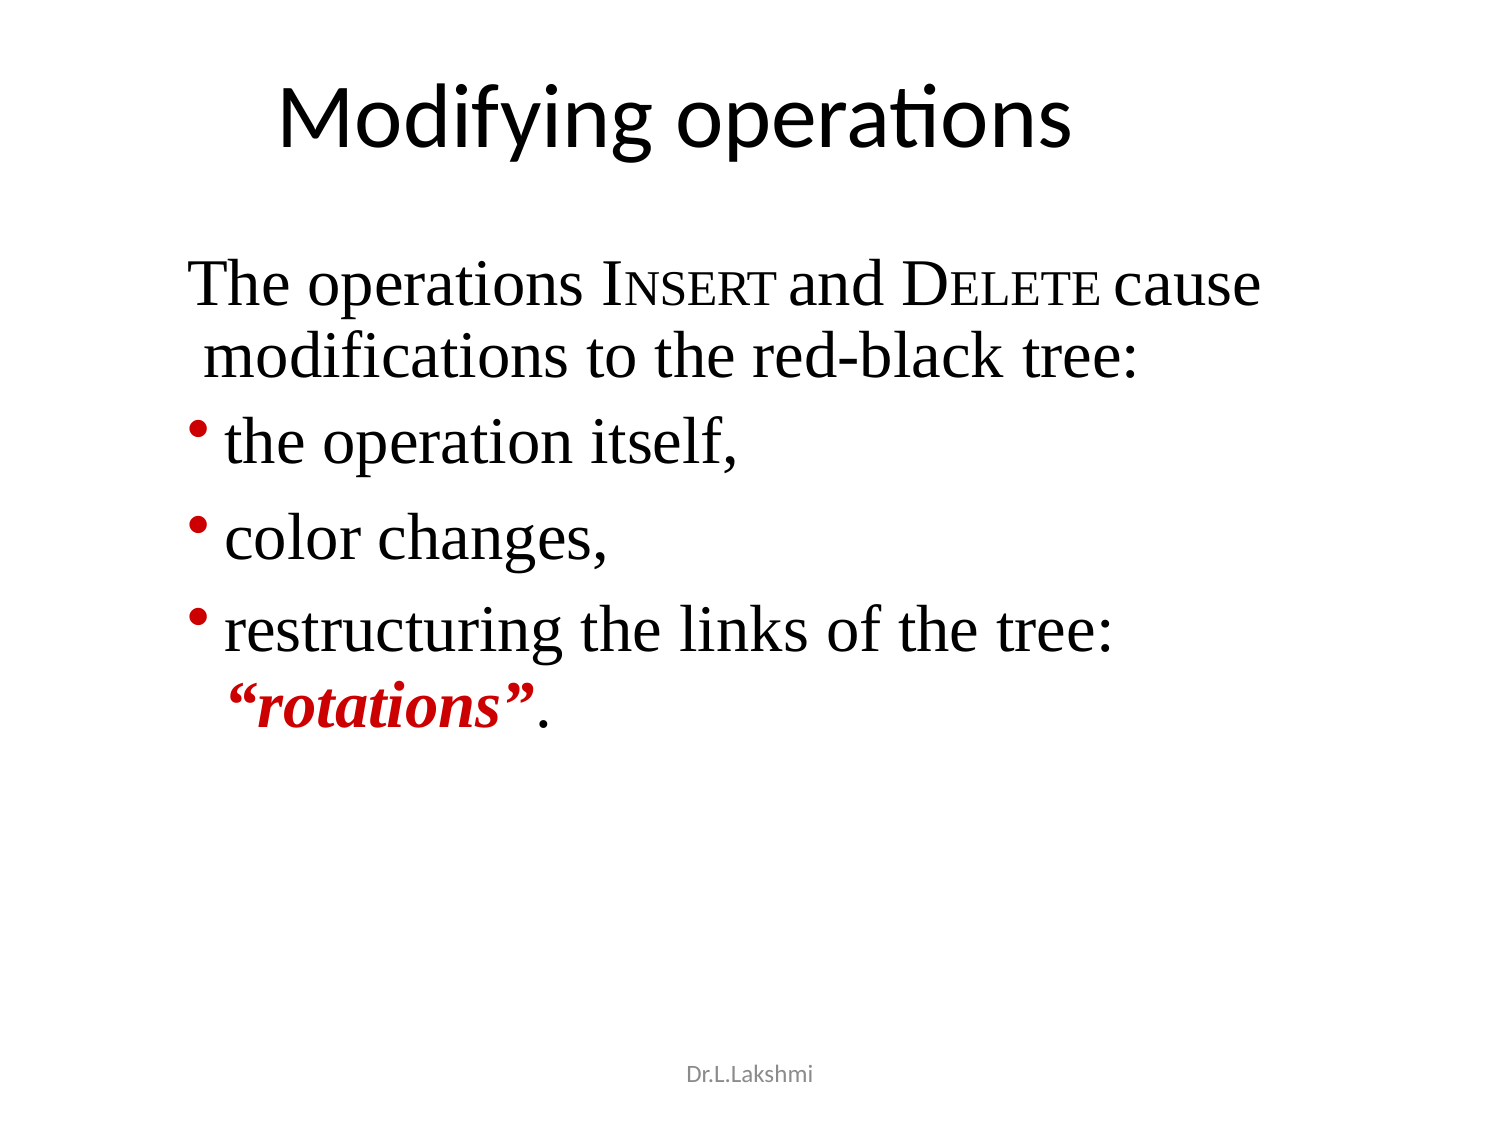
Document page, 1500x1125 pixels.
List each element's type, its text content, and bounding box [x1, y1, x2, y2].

footer Dr.L.Lakshmi [512, 1042, 988, 1103]
title Modifying operations [250, 15, 1098, 206]
text_box The operations INSERT and DELETE cause modifications to the red-black tree: the operation itself, color changes, restructuring the links of the tree: “rotations”. [185, 235, 1277, 741]
